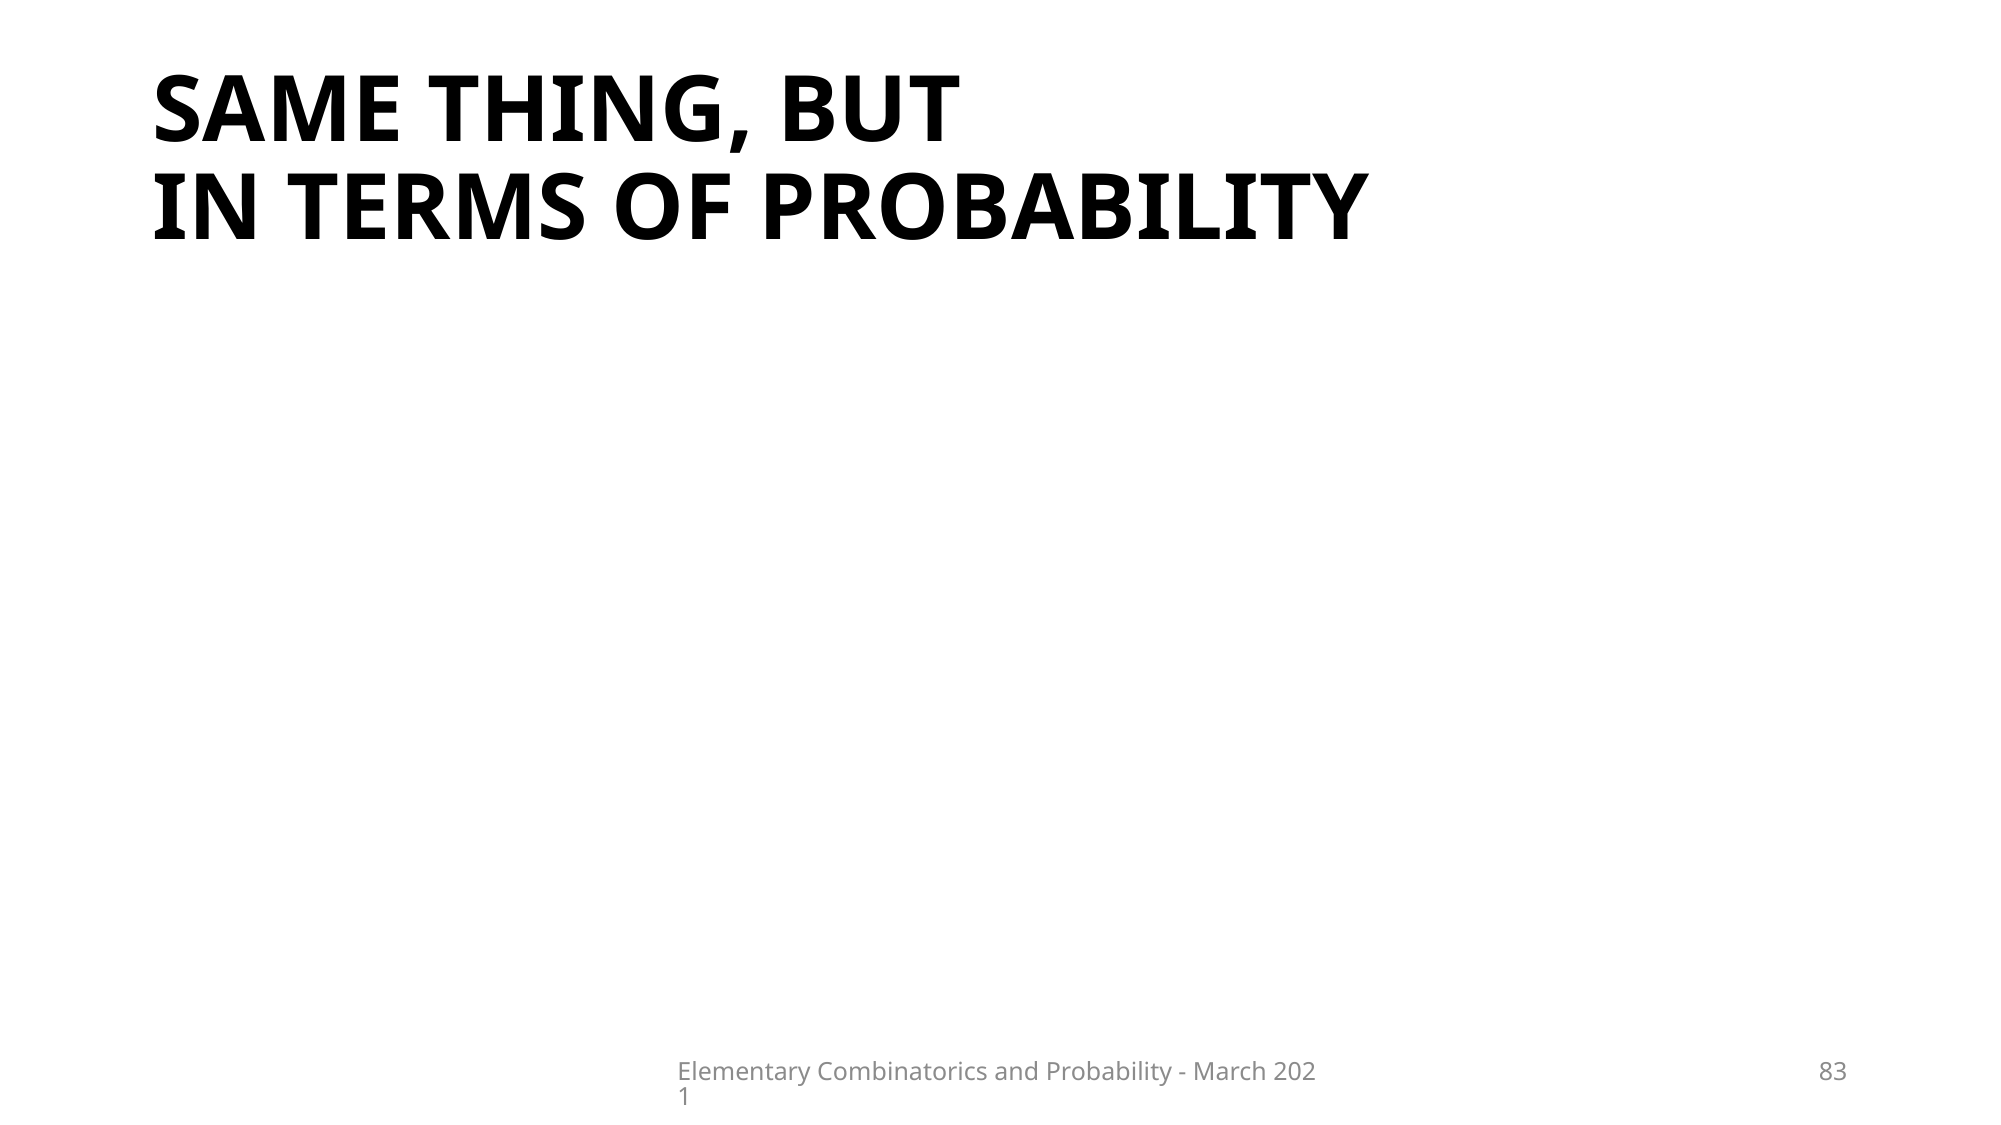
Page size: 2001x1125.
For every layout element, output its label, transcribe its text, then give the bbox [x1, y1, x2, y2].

footer Elementary Combinatorics and Probability - March 2021 [662, 1042, 1338, 1103]
slide_number 83 [1412, 1042, 1863, 1103]
title Same thing, but in terms of probability [137, 52, 1863, 270]
